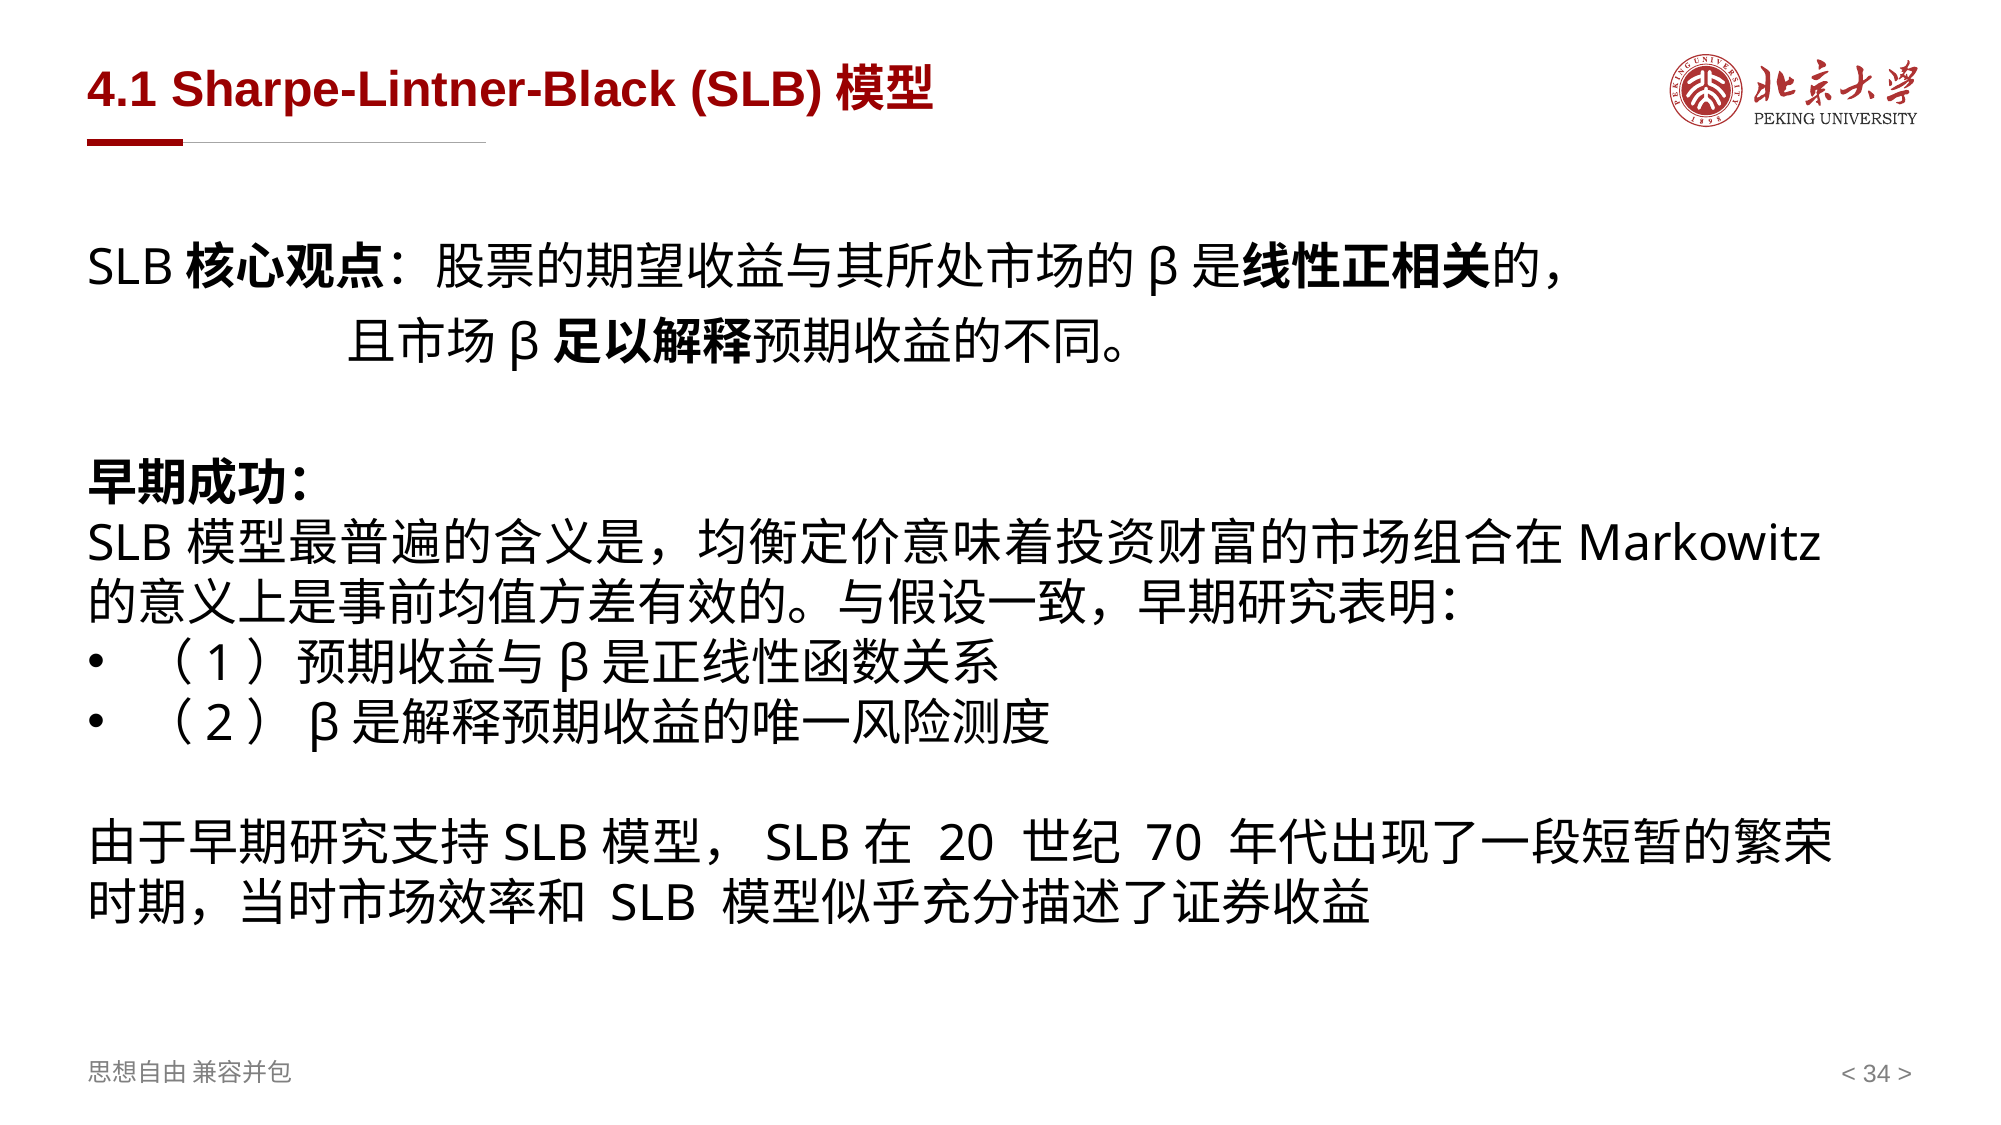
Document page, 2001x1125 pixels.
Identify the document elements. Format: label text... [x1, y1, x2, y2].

text_box SLB核心观点：股票的期望收益与其所处市场的β是线性正相关的， 且市场β足以解释预期收益的不同。 [72, 233, 1738, 407]
title 4.1 Sharpe-Lintner-Black (SLB)模型 [72, 39, 1559, 142]
text_box 早期成功： SLB模型最普遍的含义是，均衡定价意味着投资财富的市场组合在Markowitz的意义上是事前均值方差有效的。与假设一致，早期研究表明： （1）预期收益与β是正线性函数关系 （2）β是解释预期收益的唯一风险测度 由于早期研究支持SLB模型，SLB在 20 世纪 70 年代出现了一段短暂的繁荣时期，当时市场效率和 SLB 模型似乎充分描述了证券收益 [72, 443, 1849, 988]
slide_number < > [1477, 1048, 1928, 1097]
